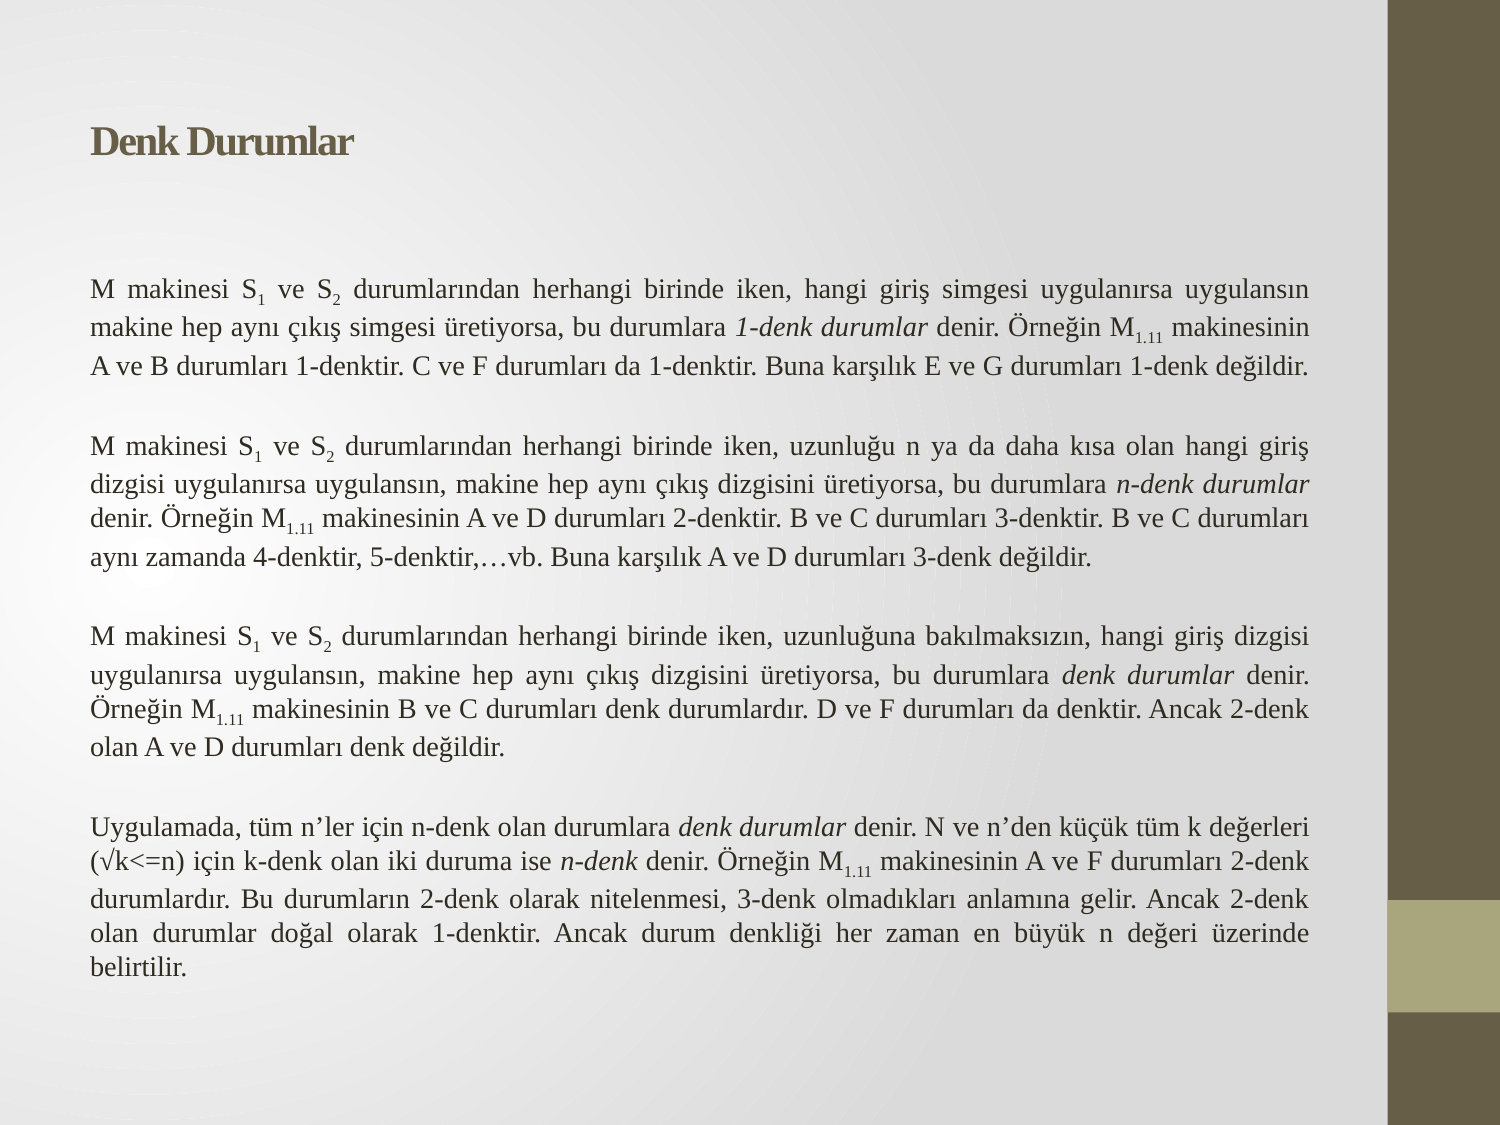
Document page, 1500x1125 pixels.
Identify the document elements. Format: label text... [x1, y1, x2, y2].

list M makinesi S1 ve S2 durumlarından herhangi birinde iken, hangi giriş simgesi uygulanırsa uygulansın makine hep aynı çıkış simgesi üretiyorsa, bu durumlara 1-denk durumlar denir. Örneğin M1.11 makinesinin A ve B durumları 1-denktir. C ve F durumları da 1-denktir. Buna karşılık E ve G durumları 1-denk değildir. M makinesi S1 ve S2 durumlarından herhangi birinde iken, uzunluğu n ya da daha kısa olan hangi giriş dizgisi uygulanırsa uygulansın, makine hep aynı çıkış dizgisini üretiyorsa, bu durumlara n-denk durumlar denir. Örneğin M1.11 makinesinin A ve D durumları 2-denktir. B ve C durumları 3-denktir. B ve C durumları aynı zamanda 4-denktir, 5-denktir,…vb. Buna karşılık A ve D durumları 3-denk değildir. M makinesi S1 ve S2 durumlarından herhangi birinde iken, uzunluğuna bakılmaksızın, hangi giriş dizgisi uygulanırsa uygulansın, makine hep aynı çıkış dizgisini üretiyorsa, bu durumlara denk durumlar denir. Örneğin M1.11 makinesinin B ve C durumları denk durumlardır. D ve F durumları da denktir. Ancak 2-denk olan A ve D durumları denk değildir. Uygulamada, tüm n’ler için n-denk olan durumlara denk durumlar denir. N ve n’den küçük tüm k değerleri (√k<=n) için k-denk olan iki duruma ise n-denk denir. Örneğin M1.11 makinesinin A ve F durumları 2-denk durumlardır. Bu durumların 2-denk olarak nitelenmesi, 3-denk olmadıkları anlamına gelir. Ancak 2-denk olan durumlar doğal olarak 1-denktir. Ancak durum denkliği her zaman en büyük n değeri üzerinde belirtilir. [75, 262, 1325, 1050]
title Denk Durumlar [75, 45, 1325, 233]
